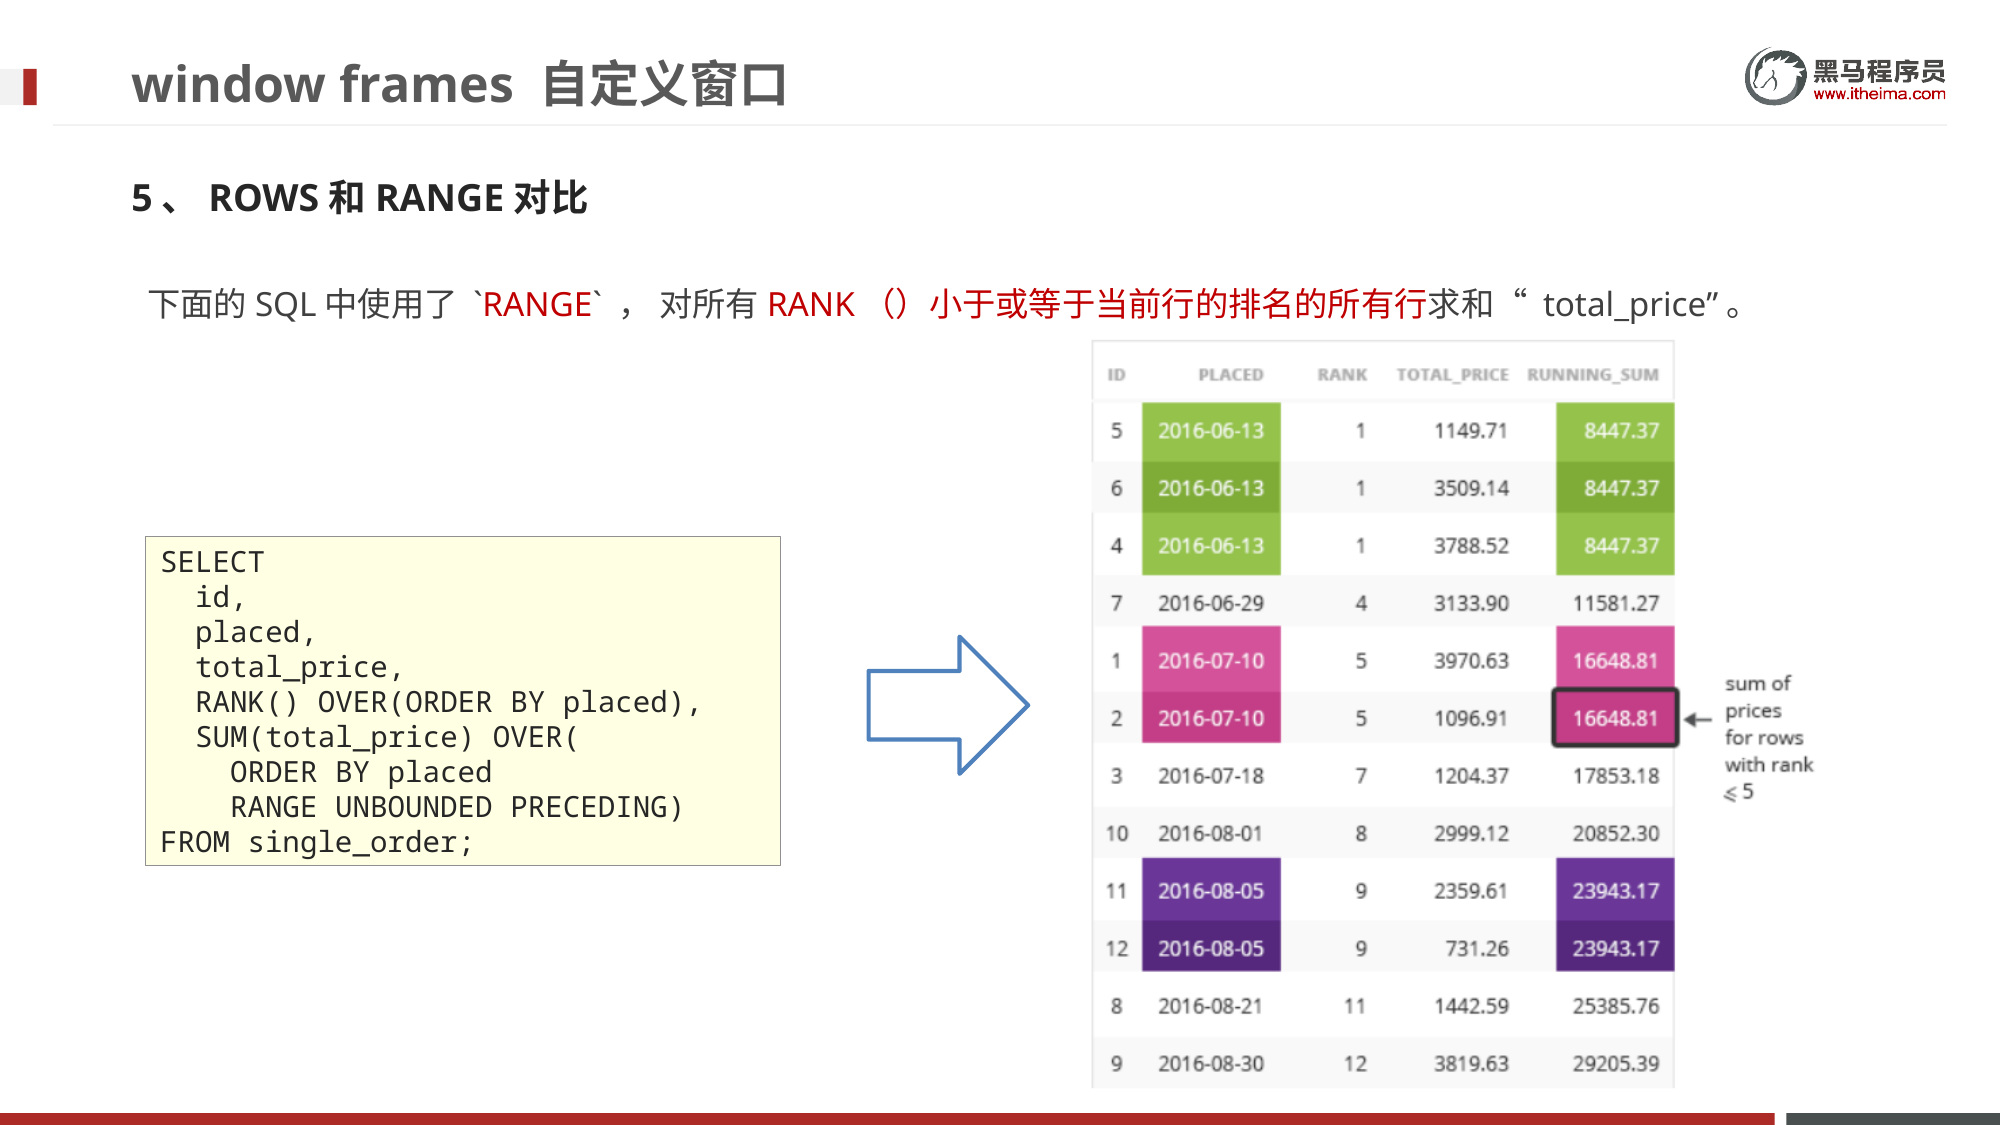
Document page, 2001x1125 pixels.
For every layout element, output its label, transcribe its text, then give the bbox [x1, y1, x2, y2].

picture [1744, 46, 1946, 106]
picture [1085, 332, 1828, 1095]
title window frames 自定义窗口 [116, 40, 1556, 125]
list 下面的SQL中使用了 `RANGE` ， 对所有RANK（）小于或等于当前行的排名的所有行求和“ total_price”。 [132, 255, 1885, 1085]
text_box [866, 634, 1031, 776]
text_box SELECT id, placed, total_price, RANK() OVER(ORDER BY placed), SUM(total_price) OVER( ORDER BY placed RANGE UNBOUNDED PRECEDING) FROM single_order; [145, 536, 781, 866]
list 5、ROWS和RANGE对比 [116, 154, 1880, 239]
